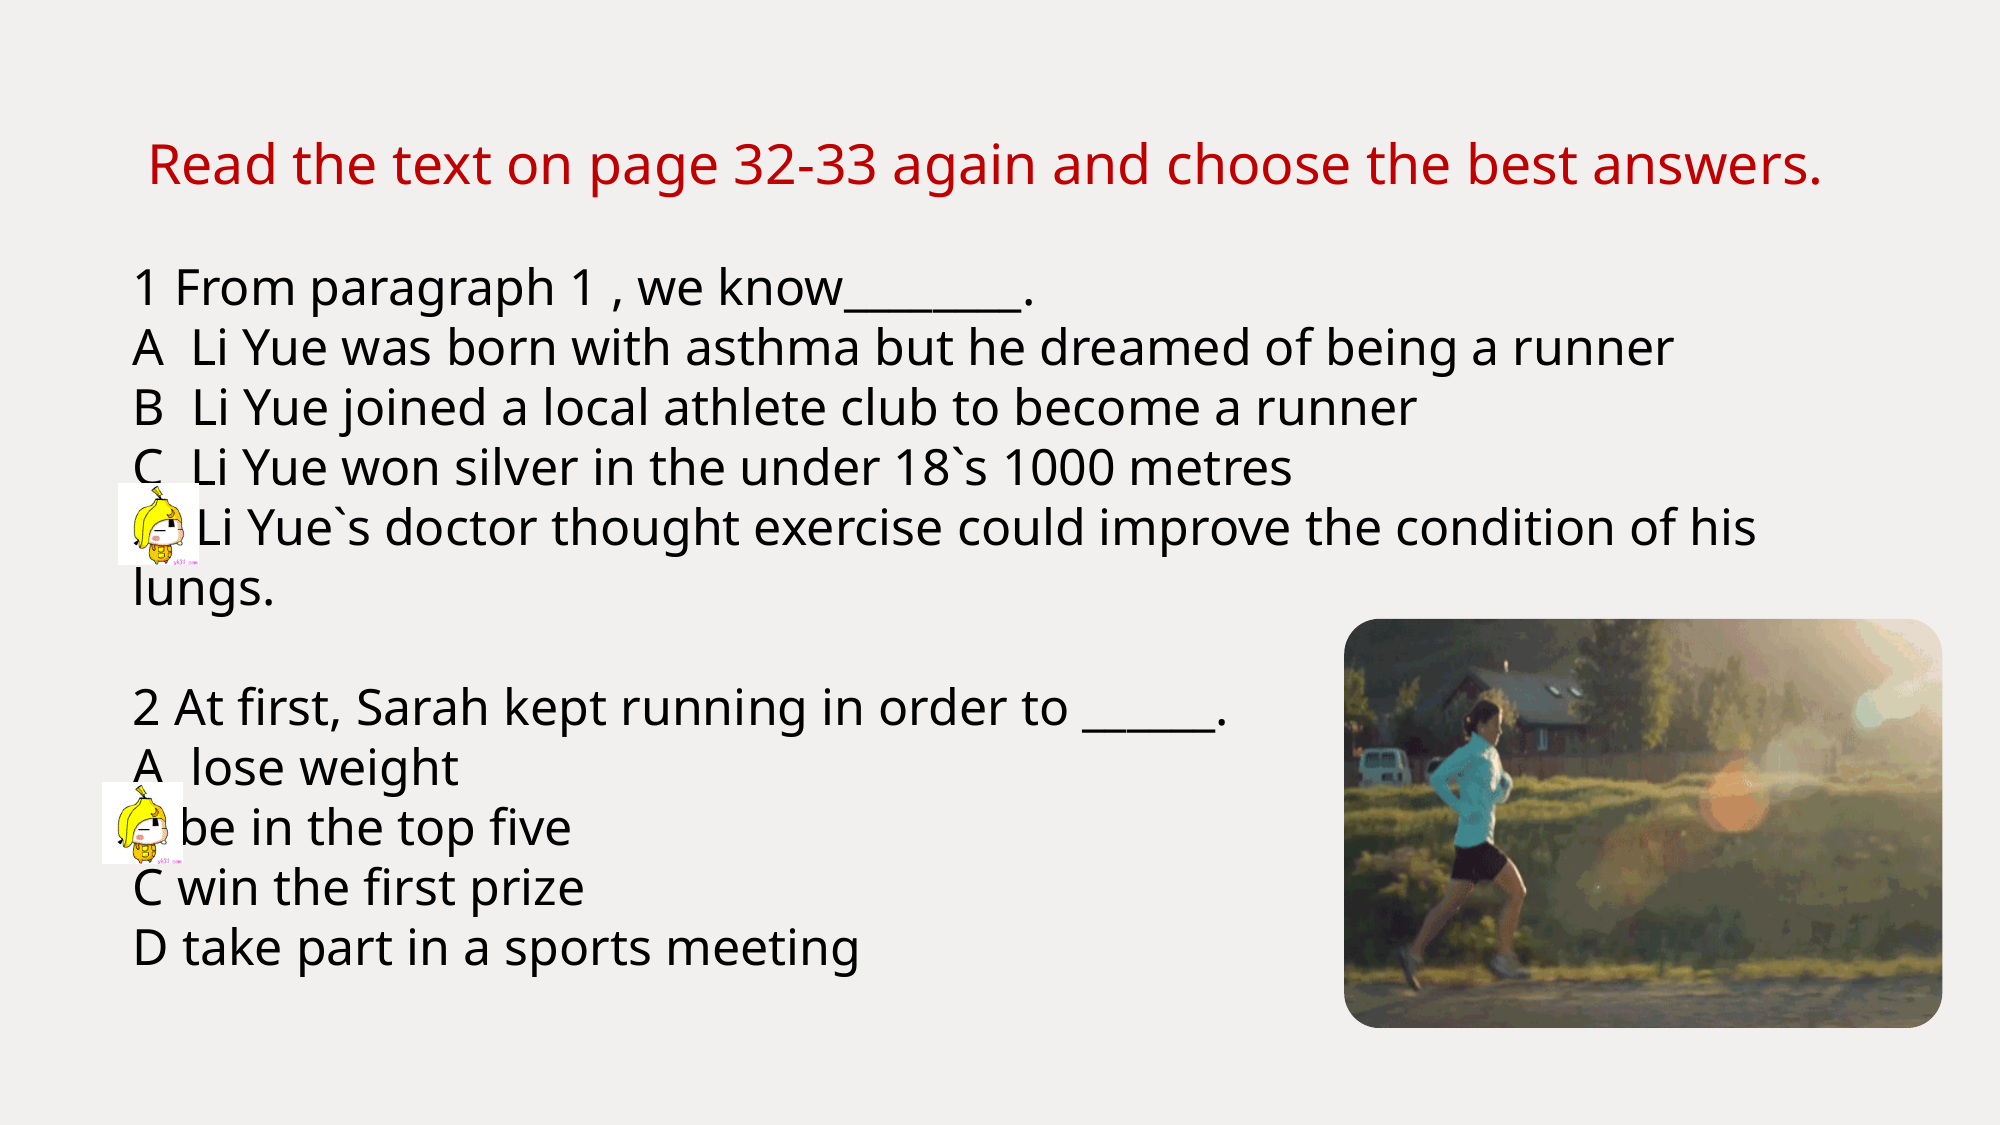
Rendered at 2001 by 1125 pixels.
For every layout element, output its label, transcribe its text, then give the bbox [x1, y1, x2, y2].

picture [102, 782, 183, 864]
text_box Read the text on page 32-33 again and choose the best answers. 1 From paragraph 1 , we know________. A Li Yue was born with asthma but he dreamed of being a runner B Li Yue joined a local athlete club to become a runner C Li Yue won silver in the under 18`s 1000 metres D Li Yue`s doctor thought exercise could improve the condition of his lungs. 2 At first, Sarah kept running in order to ______. A lose weight B be in the top five C win the first prize D take part in a sports meeting [117, 121, 1867, 983]
picture [118, 483, 199, 565]
picture [1344, 618, 1943, 1029]
